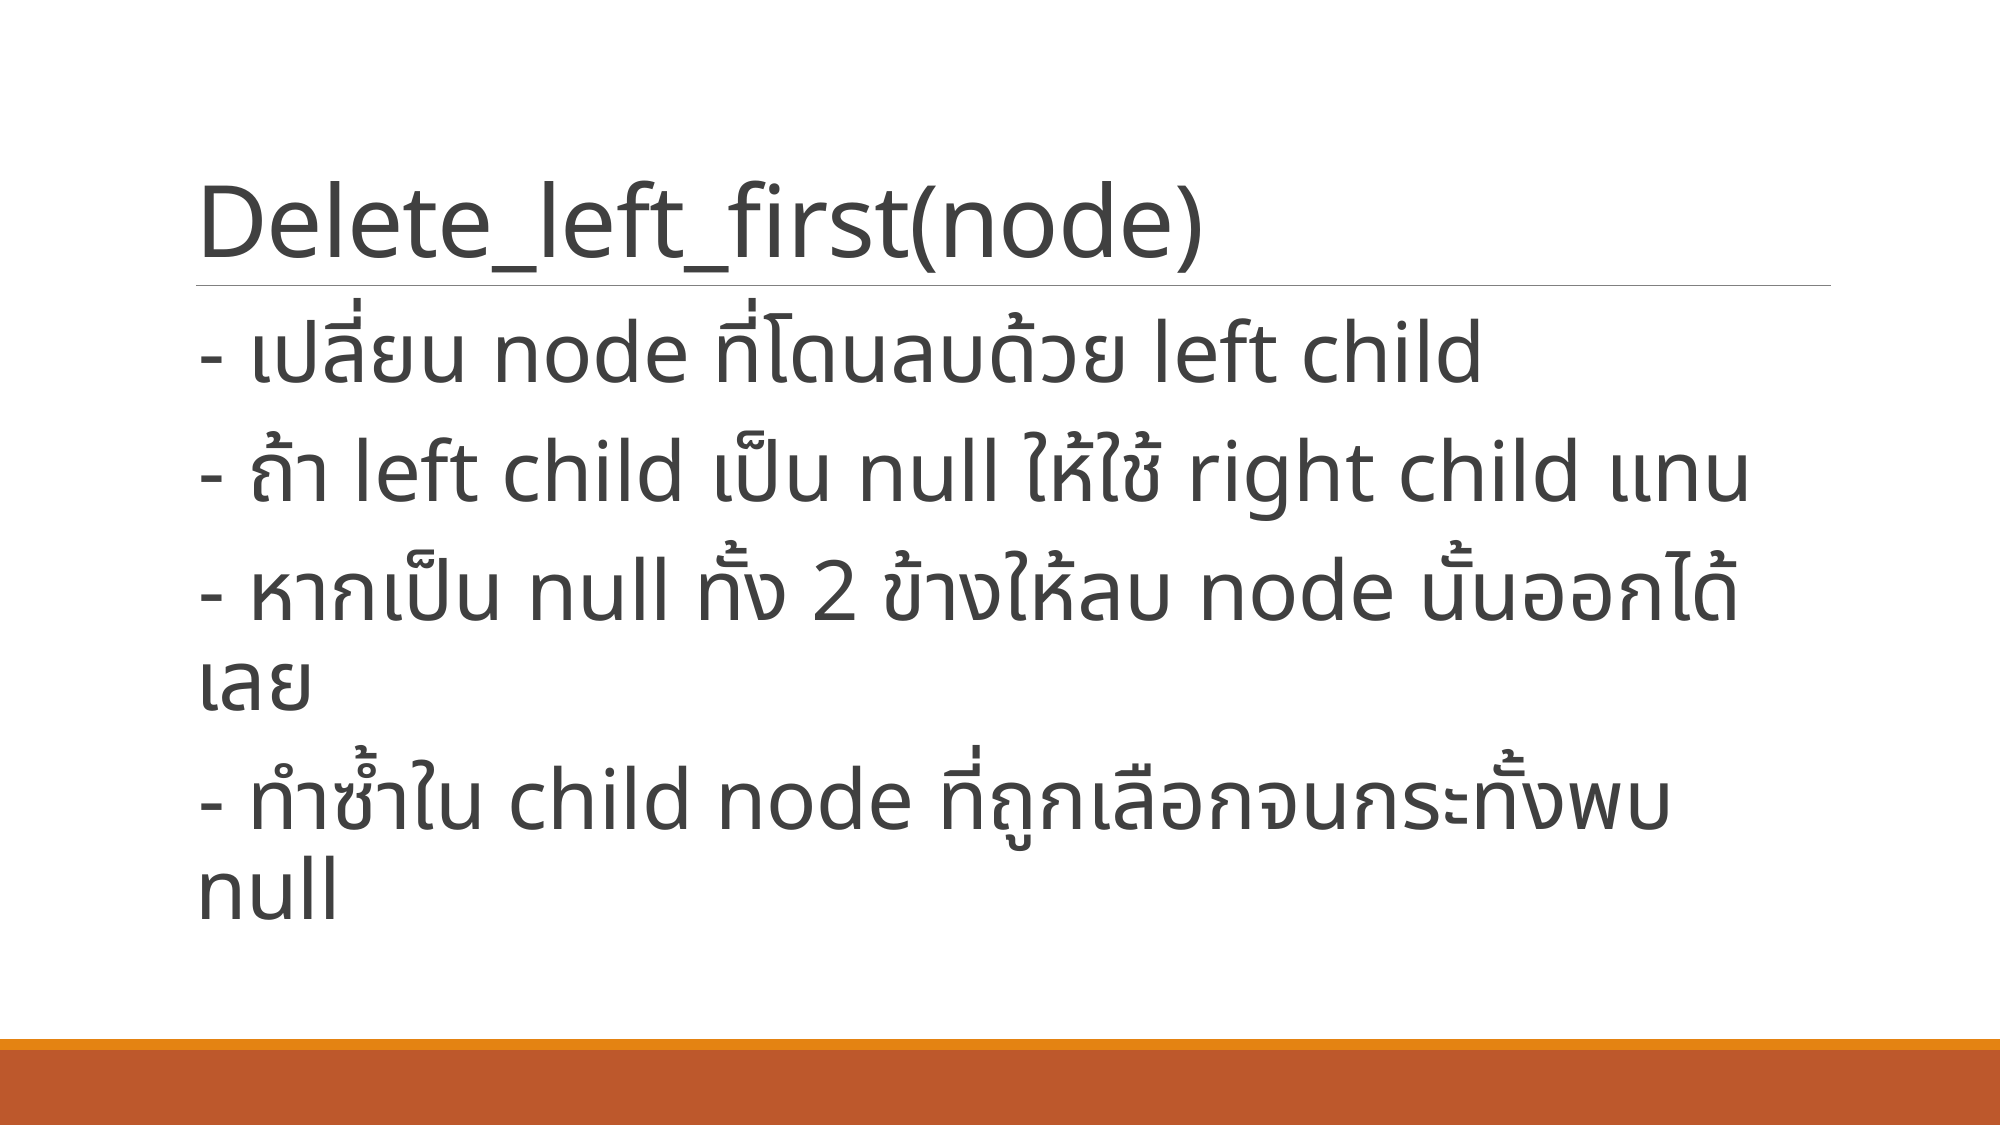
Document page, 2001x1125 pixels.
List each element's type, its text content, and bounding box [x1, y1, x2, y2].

title Delete_left_first(node) [180, 47, 1830, 285]
list - เปลี่ยน node ที่โดนลบด้วย left child - ถ้า left child เป็น null ให้ใช้ right child แทน - หากเป็น null ทั้ง 2 ข้างให้ลบ node นั้นออกได้เลย - ทำซ้ำใน child node ที่ถูกเลือกจนกระทั้งพบ null [180, 302, 1830, 963]
